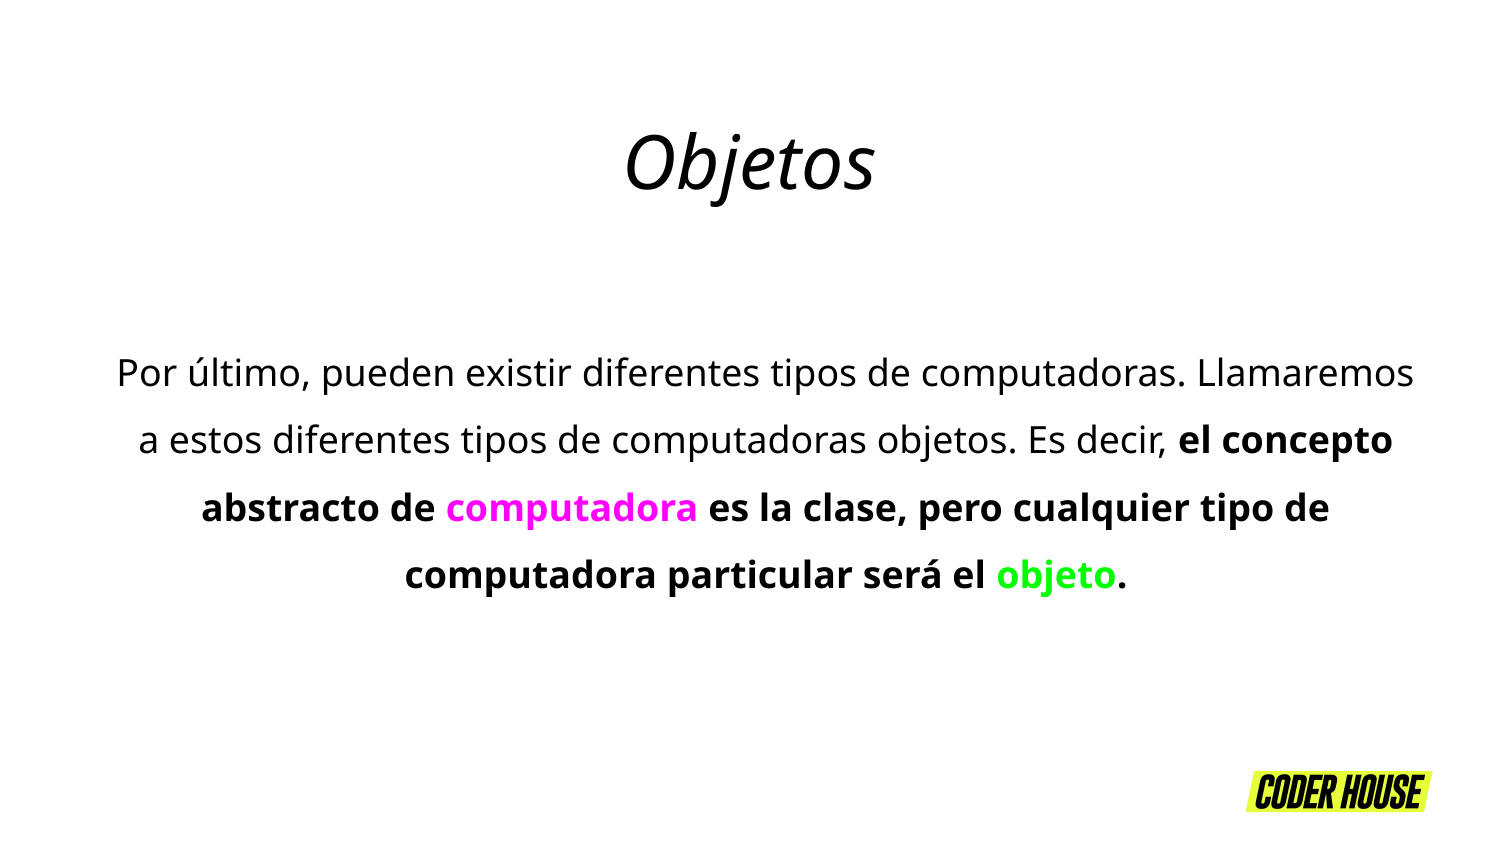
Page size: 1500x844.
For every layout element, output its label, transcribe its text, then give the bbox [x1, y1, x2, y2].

text_box Objetos [358, 78, 1142, 241]
picture [1241, 764, 1437, 819]
text_box Por último, pueden existir diferentes tipos de computadoras. Llamaremos a estos diferentes tipos de computadoras objetos. Es decir, el concepto abstracto de computadora es la clase, pero cualquier tipo de computadora particular será el objeto. [95, 310, 1436, 641]
